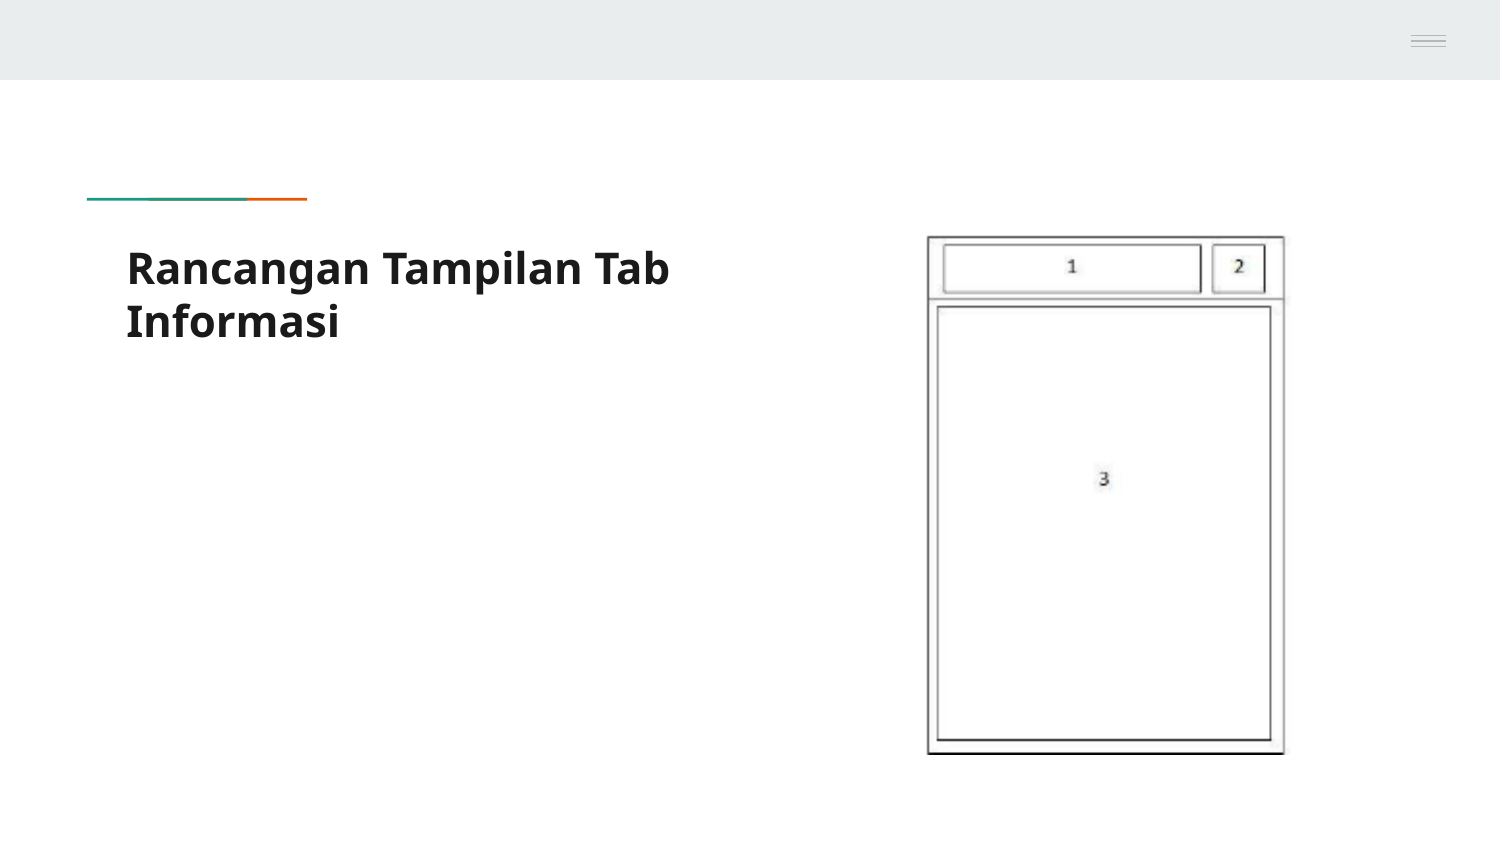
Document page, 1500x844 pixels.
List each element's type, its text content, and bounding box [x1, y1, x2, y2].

title Rancangan Tampilan Tab Informasi [111, 225, 750, 396]
picture [916, 225, 1298, 755]
